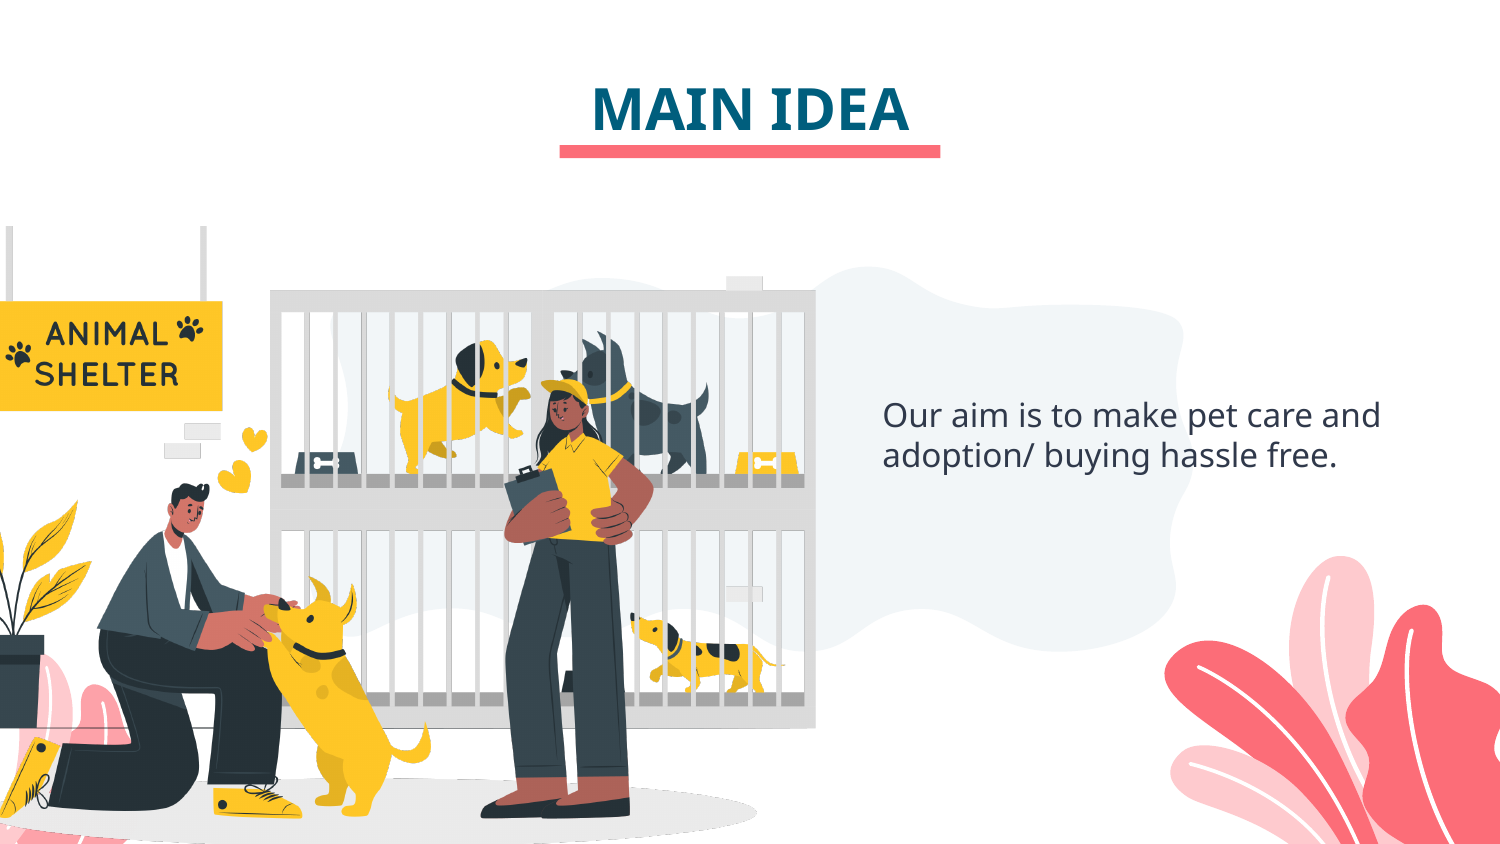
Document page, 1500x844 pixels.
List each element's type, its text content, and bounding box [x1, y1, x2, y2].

title MAIN IDEA [117, 57, 1383, 152]
picture [0, 226, 879, 844]
text_box [559, 145, 941, 159]
text_box Our aim is to make pet care and adoption/ buying hassle free. [883, 283, 1500, 585]
